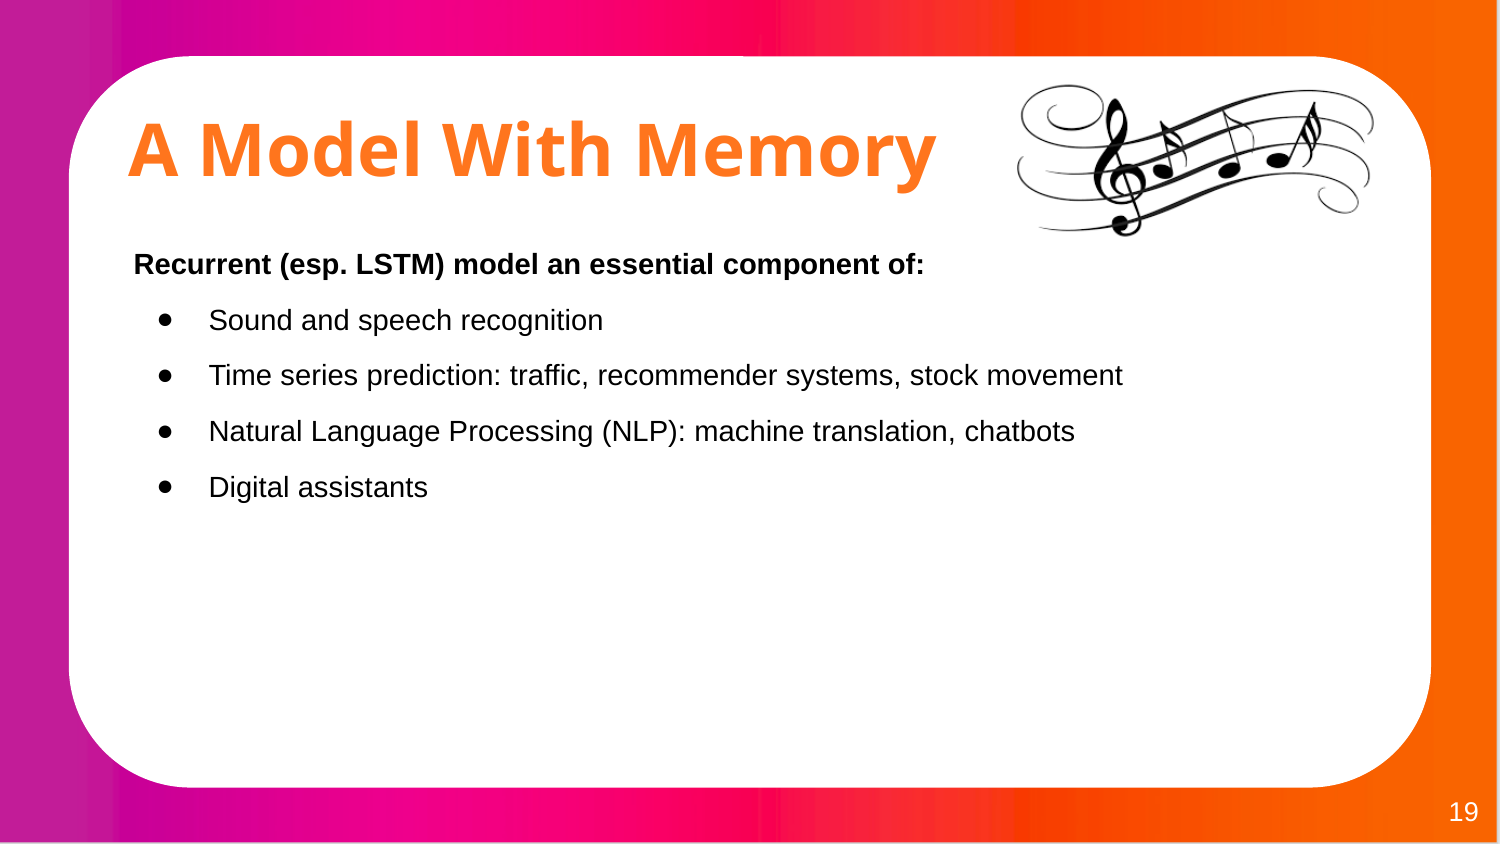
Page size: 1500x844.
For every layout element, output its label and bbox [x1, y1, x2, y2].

text_box [0, 0, 1500, 844]
picture [1014, 78, 1377, 241]
